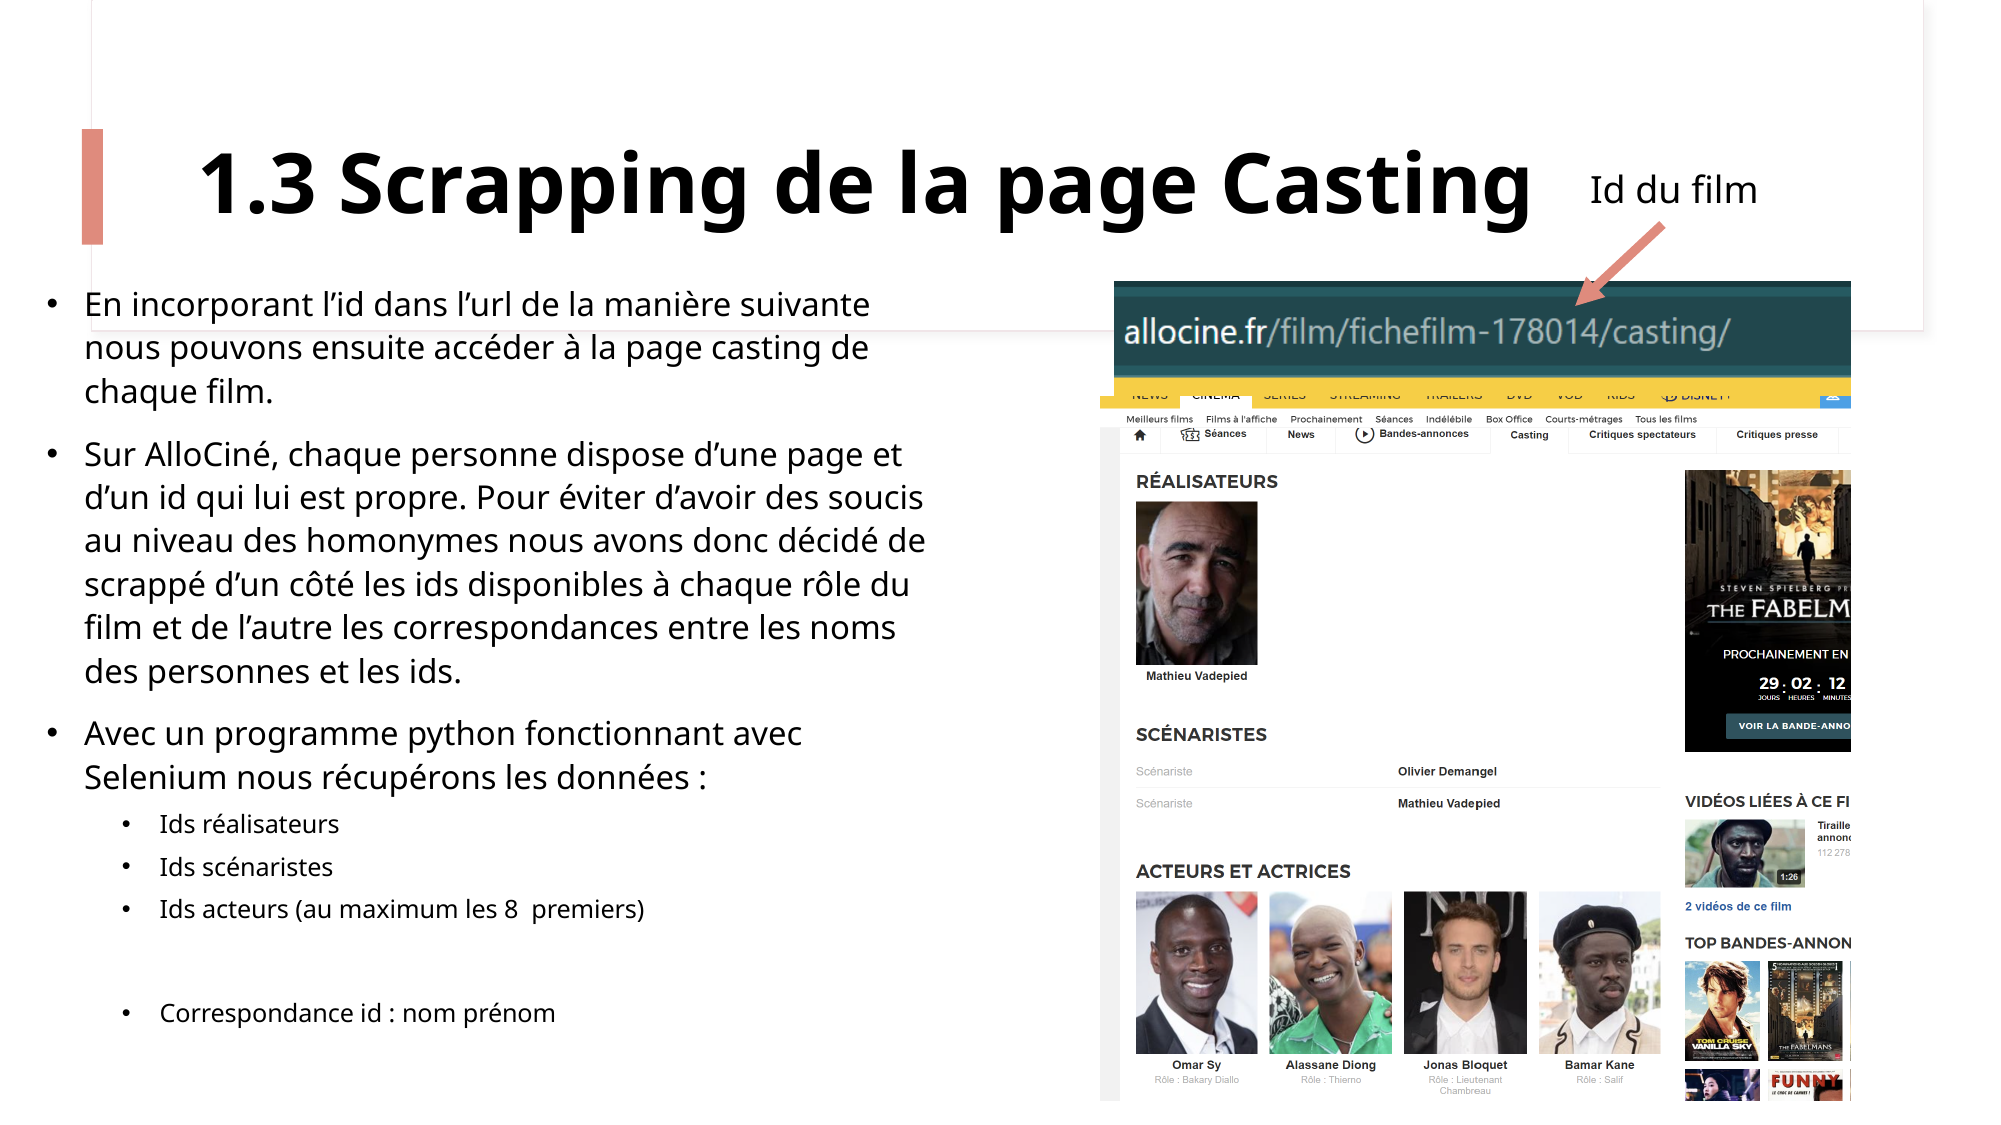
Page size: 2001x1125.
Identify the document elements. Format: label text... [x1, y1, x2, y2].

list En incorporant l’id dans l’url de la manière suivante nous pouvons ensuite accéder à la page casting de chaque film. Sur AlloCiné, chaque personne dispose d’une page et d’un id qui lui est propre. Pour éviter d’avoir des soucis au niveau des homonymes nous avons donc décidé de scrappé d’un côté les ids disponibles à chaque rôle du film et de l’autre les correspondances entre les noms des personnes et les ids. Avec un programme python fonctionnant avec Selenium nous récupérons les données : Ids réalisateurs Ids scénaristes Ids acteurs (au maximum les 8 premiers) Correspondance id : nom prénom [31, 272, 950, 1035]
text_box Id du film [1575, 158, 1797, 219]
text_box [1575, 224, 1663, 306]
title 1.3 Scrapping de la page Casting [183, 90, 1851, 284]
picture [1100, 281, 1851, 1101]
